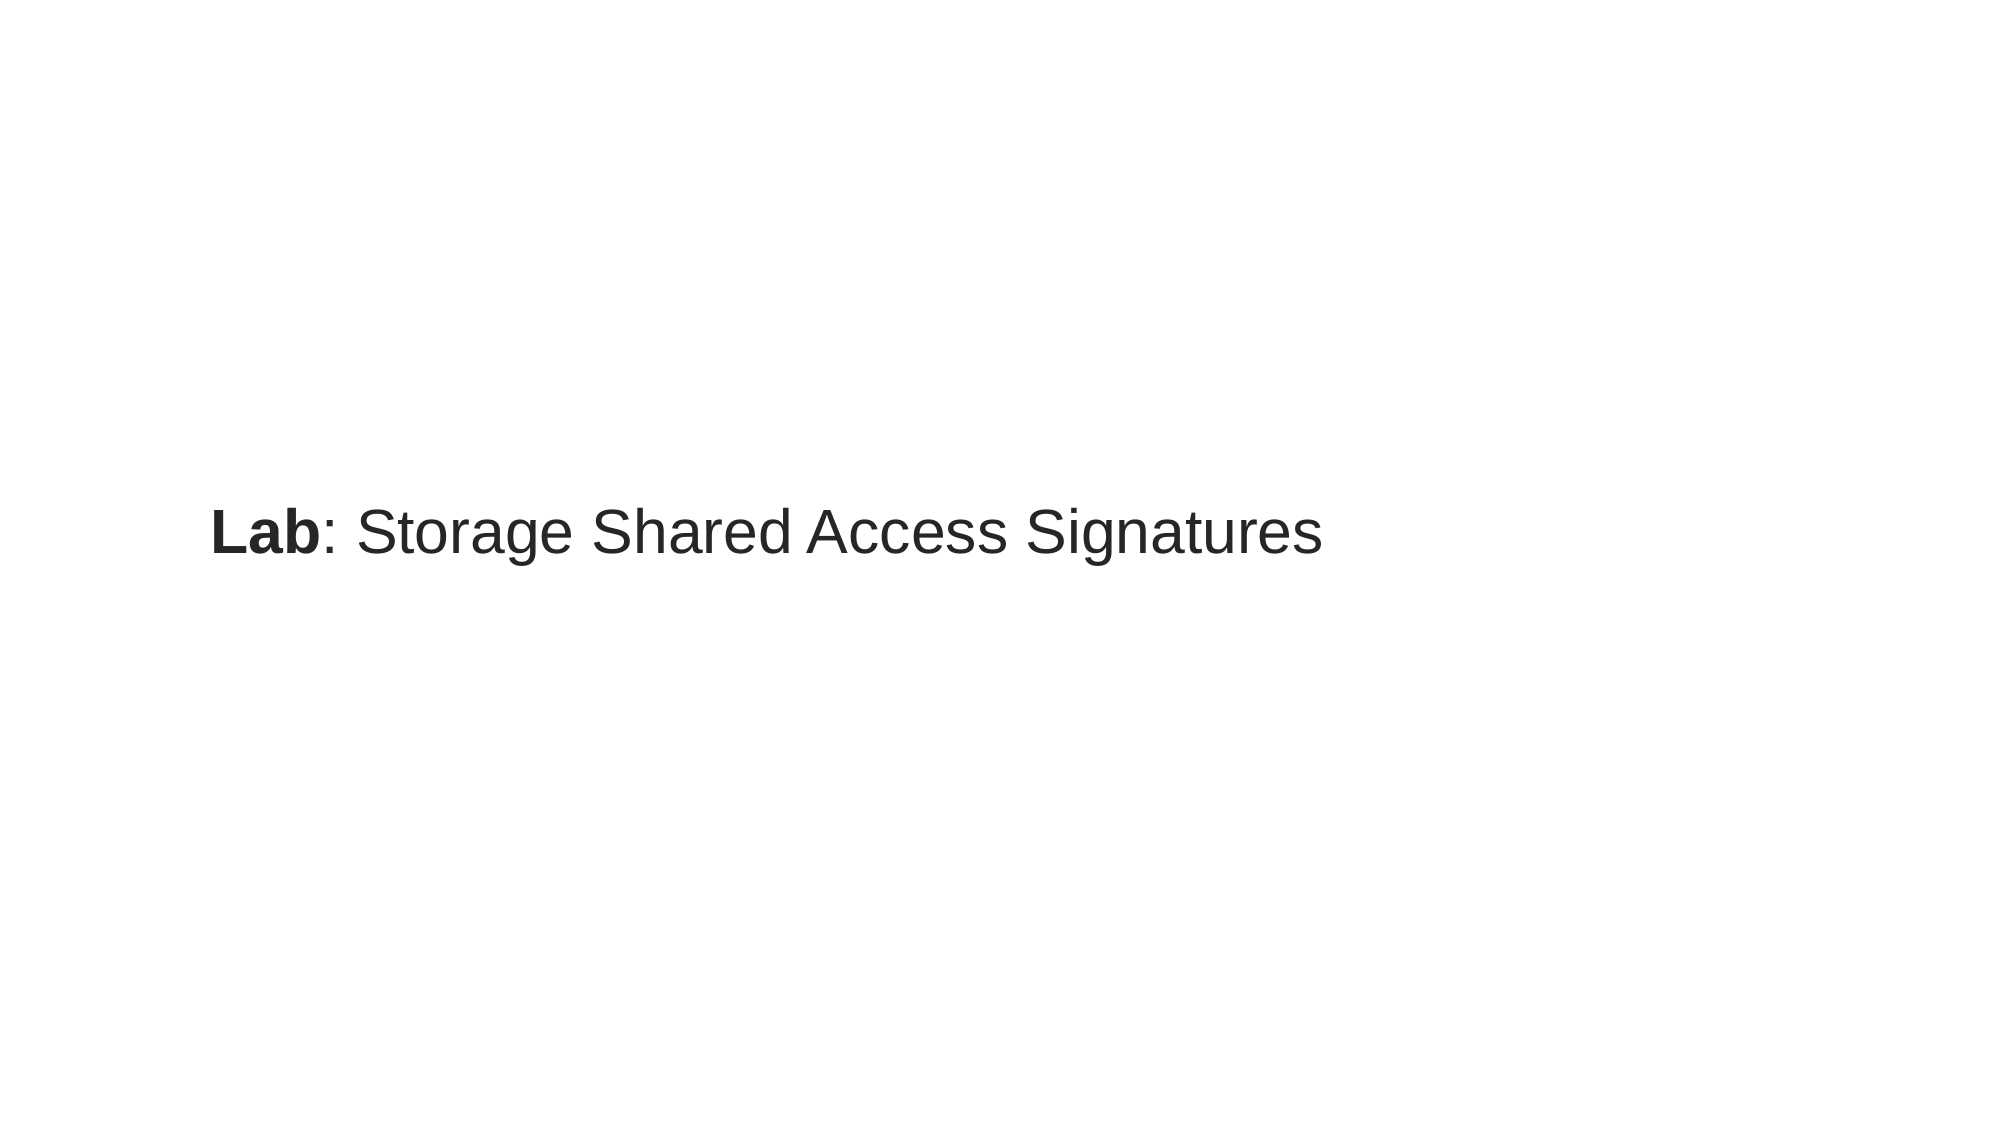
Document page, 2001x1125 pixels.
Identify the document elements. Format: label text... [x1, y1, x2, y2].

list Lab: Storage Shared Access Signatures [195, 96, 1880, 953]
